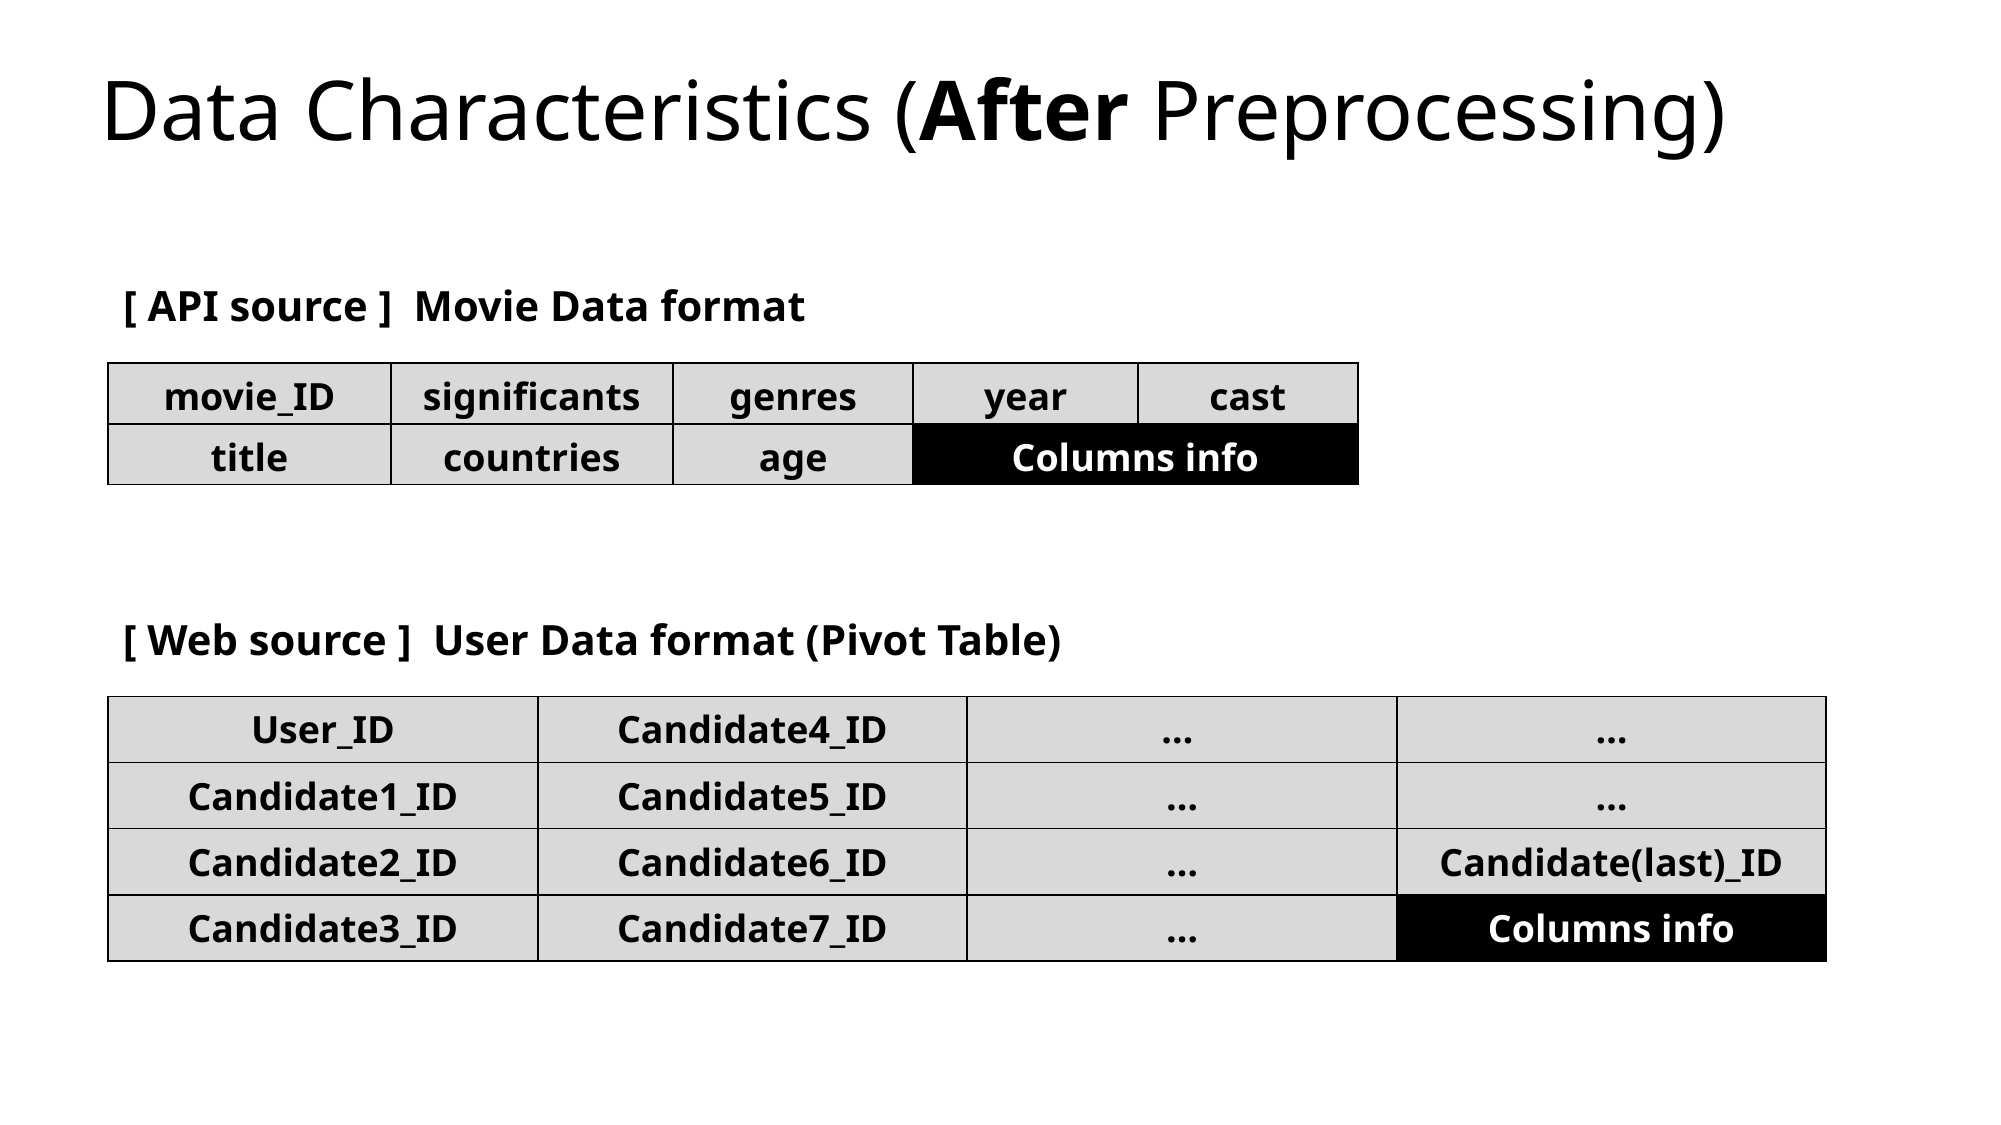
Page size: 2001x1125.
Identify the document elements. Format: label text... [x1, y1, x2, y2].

table_header … [968, 697, 1396, 762]
table_cell Candidate3_ID [109, 896, 537, 960]
text_box [ Web source ] User Data format (Pivot Table) [108, 606, 1125, 671]
table_header significants [392, 364, 672, 423]
table_header Candidate4_ID [539, 697, 966, 762]
table_header … [1398, 697, 1825, 762]
table_cell … [1398, 763, 1825, 828]
text_box [ API source ] Movie Data format [108, 272, 864, 338]
table_cell … [968, 829, 1396, 894]
table_cell Columns info [1398, 896, 1825, 960]
table_cell title [109, 425, 390, 484]
table_cell age [674, 425, 912, 484]
table_cell Candidate1_ID [109, 763, 537, 828]
table_cell … [968, 896, 1396, 960]
table_header cast [1139, 364, 1357, 423]
table_cell Candidate7_ID [539, 896, 966, 960]
table_header genres [674, 364, 912, 423]
table_header year [914, 364, 1137, 423]
title Data Characteristics (After Preprocessing) [85, 52, 1883, 177]
table_cell Candidate5_ID [539, 763, 966, 828]
table_cell … [968, 763, 1396, 828]
table_cell countries [392, 425, 672, 484]
table_cell Candidate(last)_ID [1398, 829, 1825, 894]
table_cell Columns info [914, 425, 1357, 484]
table_header movie_ID [109, 364, 390, 423]
table_cell Candidate6_ID [539, 829, 966, 894]
table_cell Candidate2_ID [109, 829, 537, 894]
table_header User_ID [109, 697, 537, 762]
